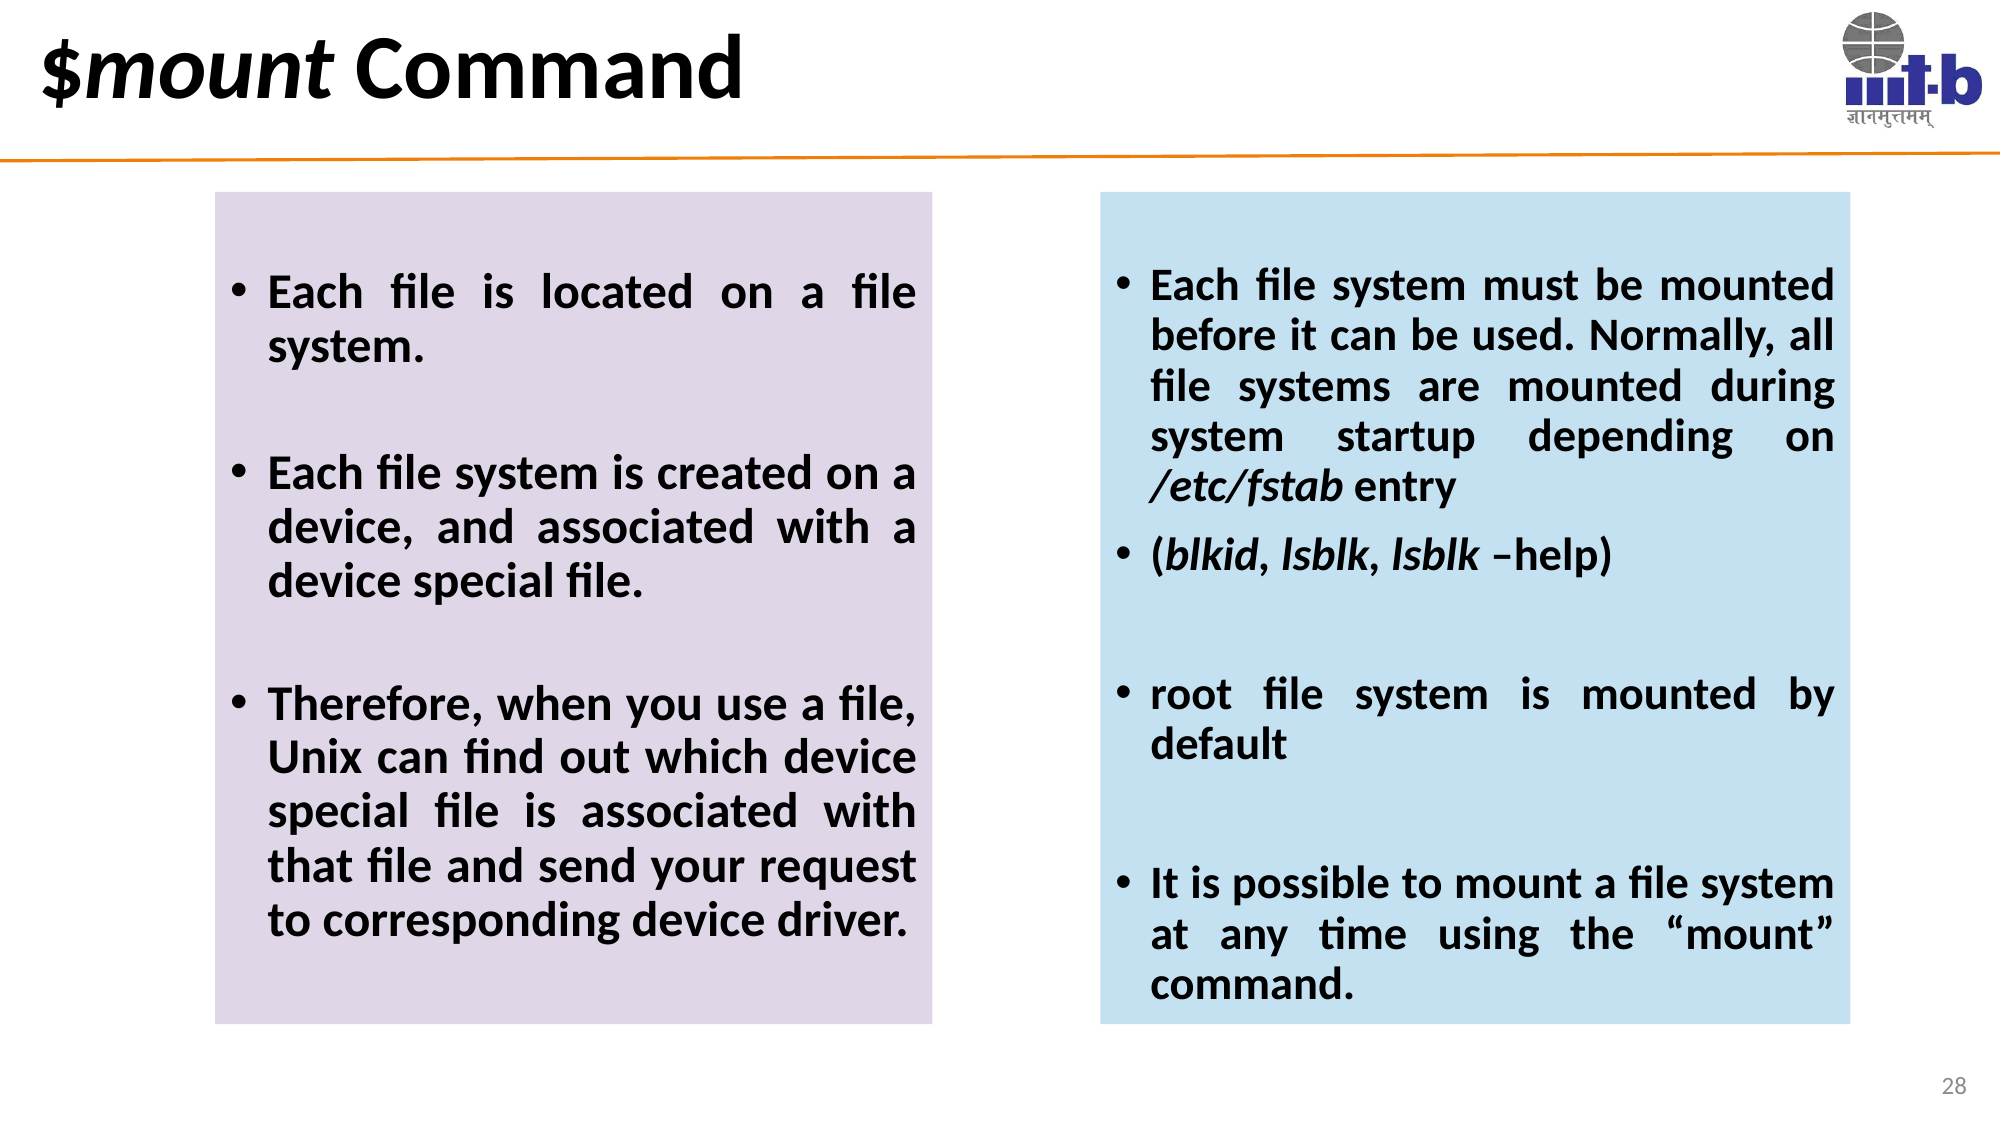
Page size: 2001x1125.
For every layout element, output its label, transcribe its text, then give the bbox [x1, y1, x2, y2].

title $mount Command [23, 7, 1957, 132]
slide_number 28 [1532, 1054, 1983, 1115]
text_box Each file is located on a file system. Each file system is created on a device, and associated with a device special file. Therefore, when you use a file, Unix can find out which device special file is associated with that file and send your request to corresponding device driver. [215, 191, 933, 1025]
text_box Each file system must be mounted before it can be used. Normally, all file systems are mounted during system startup depending on /etc/fstab entry (blkid, lsblk, lsblk –help) root file system is mounted by default It is possible to mount a file system at any time using the “mount” command. [1100, 191, 1851, 1025]
picture [1957, 8, 1983, 130]
